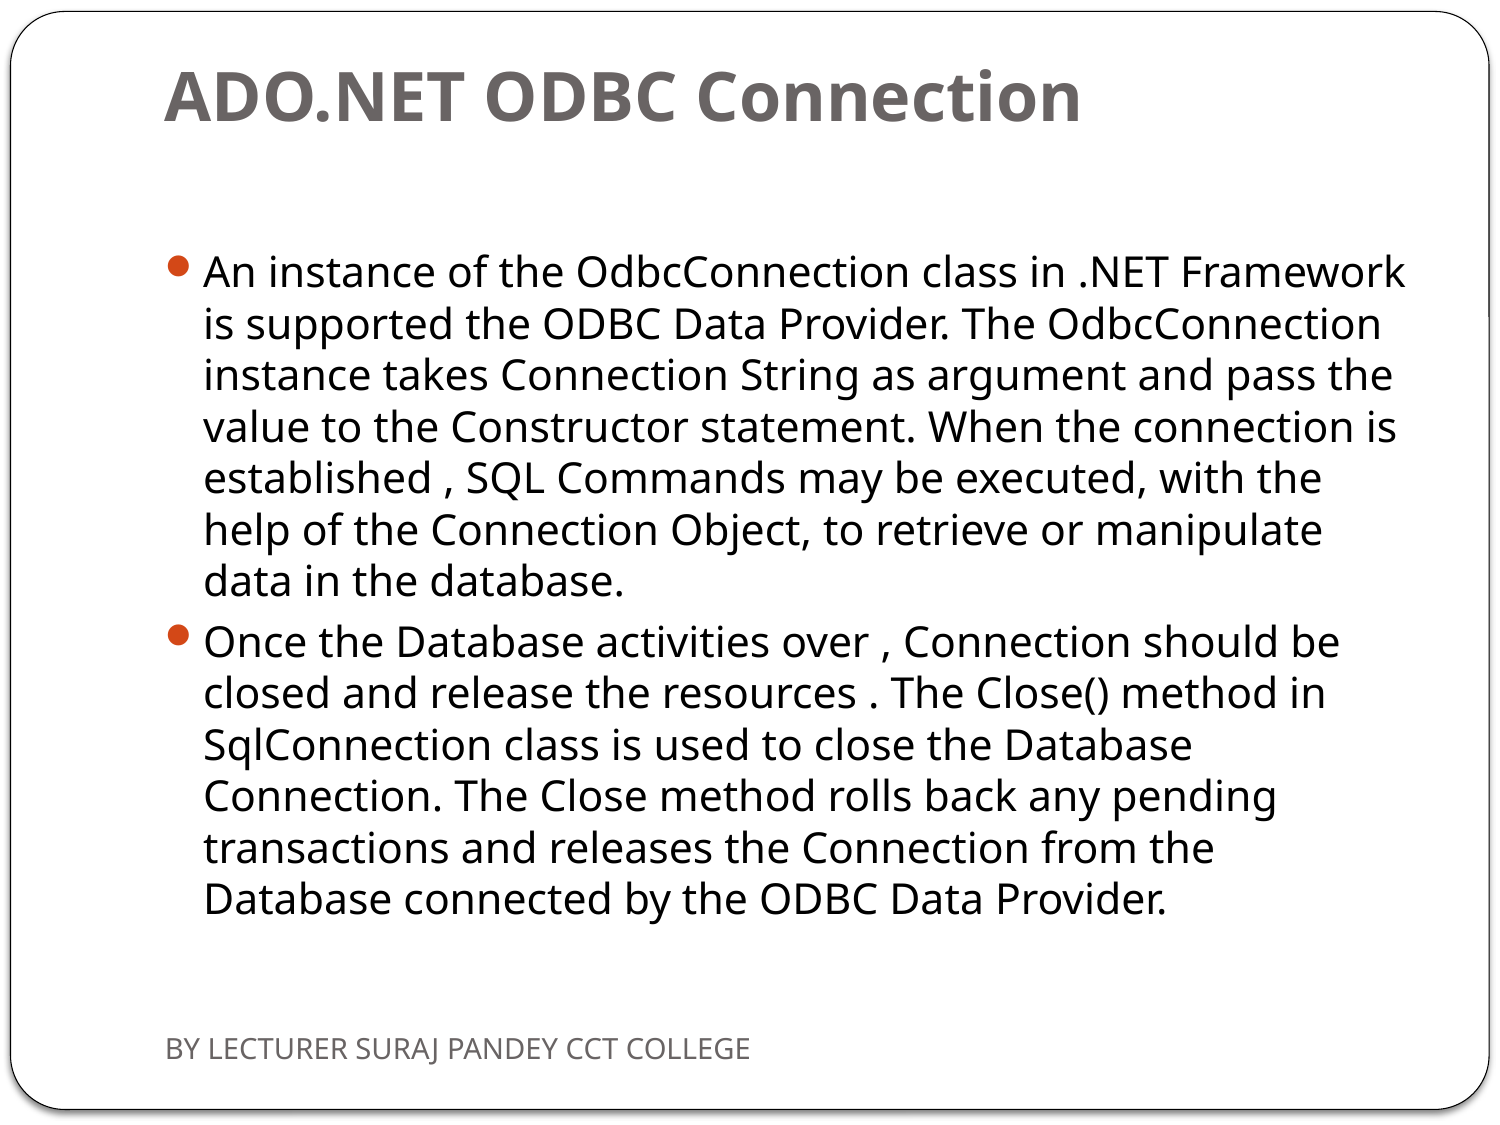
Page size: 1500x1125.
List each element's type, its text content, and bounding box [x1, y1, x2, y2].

footer BY LECTURER SURAJ PANDEY CCT COLLEGE [150, 1012, 800, 1088]
title ADO.NET ODBC Connection [150, 45, 1425, 233]
list An instance of the OdbcConnection class in .NET Framework is supported the ODBC Data Provider. The OdbcConnection instance takes Connection String as argument and pass the value to the Constructor statement. When the connection is established , SQL Commands may be executed, with the help of the Connection Object, to retrieve or manipulate data in the database. Once the Database activities over , Connection should be closed and release the resources . The Close() method in SqlConnection class is used to close the Database Connection. The Close method rolls back any pending transactions and releases the Connection from the Database connected by the ODBC Data Provider. [150, 237, 1425, 988]
